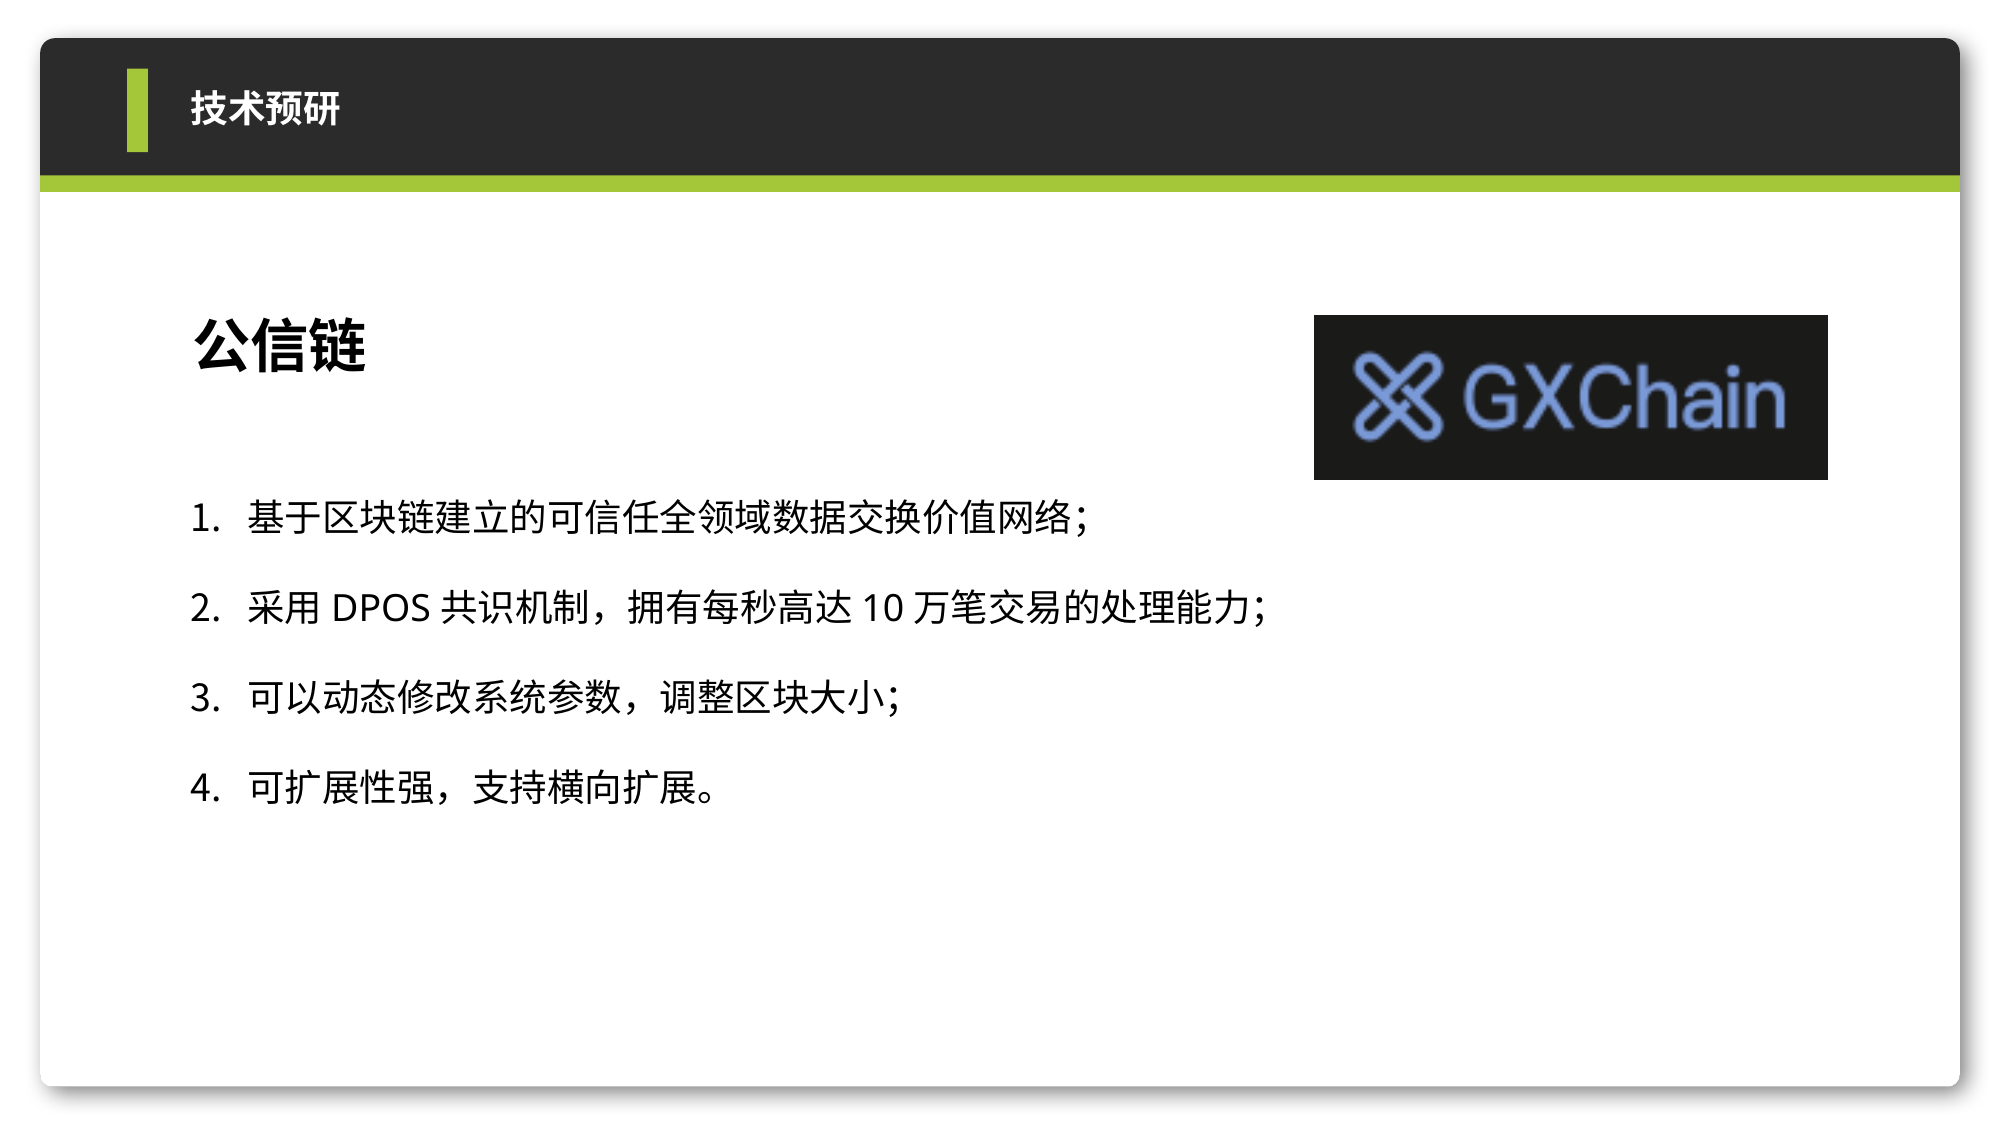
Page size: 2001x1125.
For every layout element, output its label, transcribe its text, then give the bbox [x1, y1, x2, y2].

list 技术预研 [176, 68, 1035, 153]
picture [1314, 315, 1828, 480]
text_box 公信链 [177, 301, 382, 387]
text_box 基于区块链建立的可信任全领域数据交换价值网络； 采用DPOS共识机制，拥有每秒高达10万笔交易的处理能力； 可以动态修改系统参数，调整区块大小； 可扩展性强，支持横向扩展。 [175, 441, 1314, 817]
